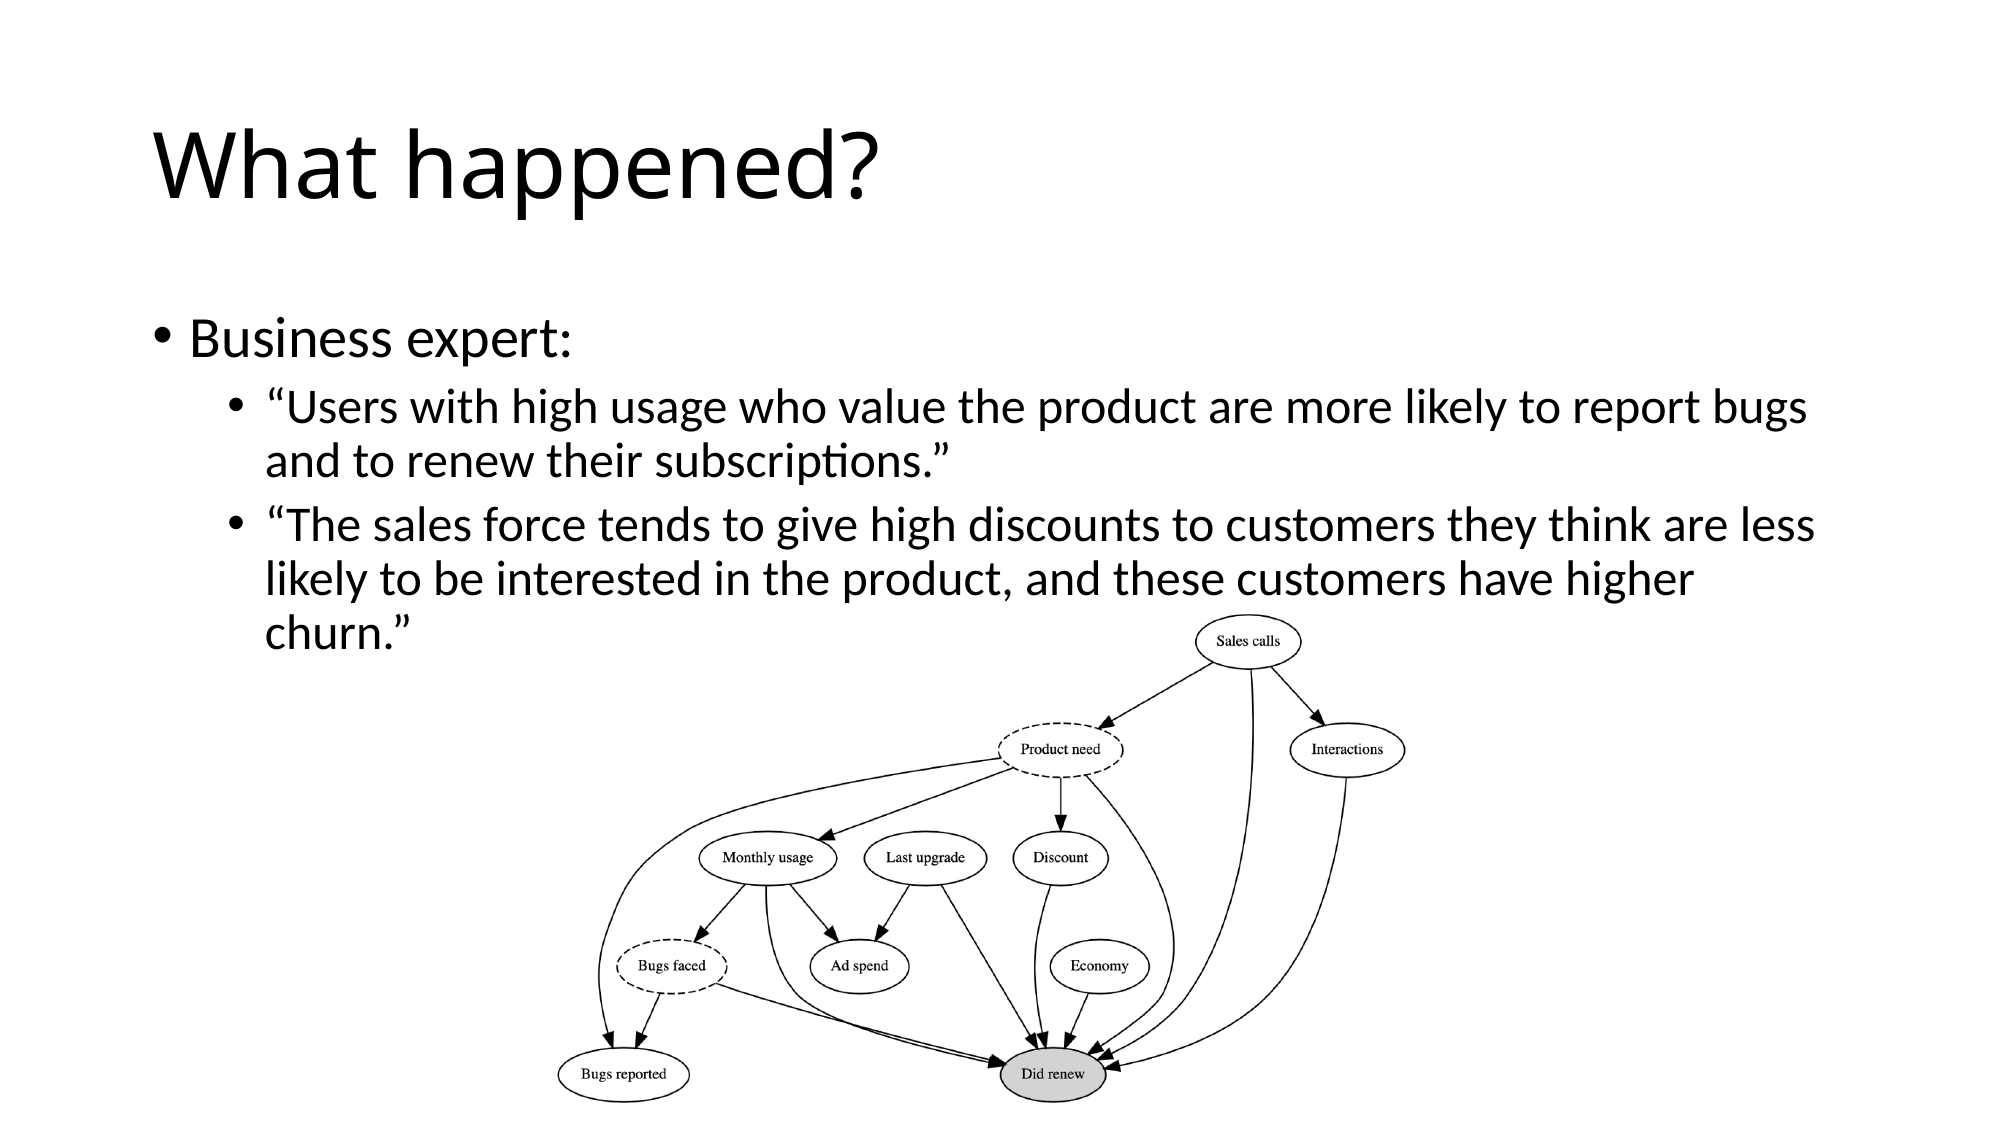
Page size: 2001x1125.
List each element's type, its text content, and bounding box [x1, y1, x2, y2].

picture [552, 608, 1410, 1112]
title What happened? [137, 59, 1863, 278]
list Business expert: “Users with high usage who value the product are more likely to report bugs and to renew their subscriptions.” “The sales force tends to give high discounts to customers they think are less likely to be interested in the product, and these customers have higher churn.” [137, 299, 1863, 1014]
